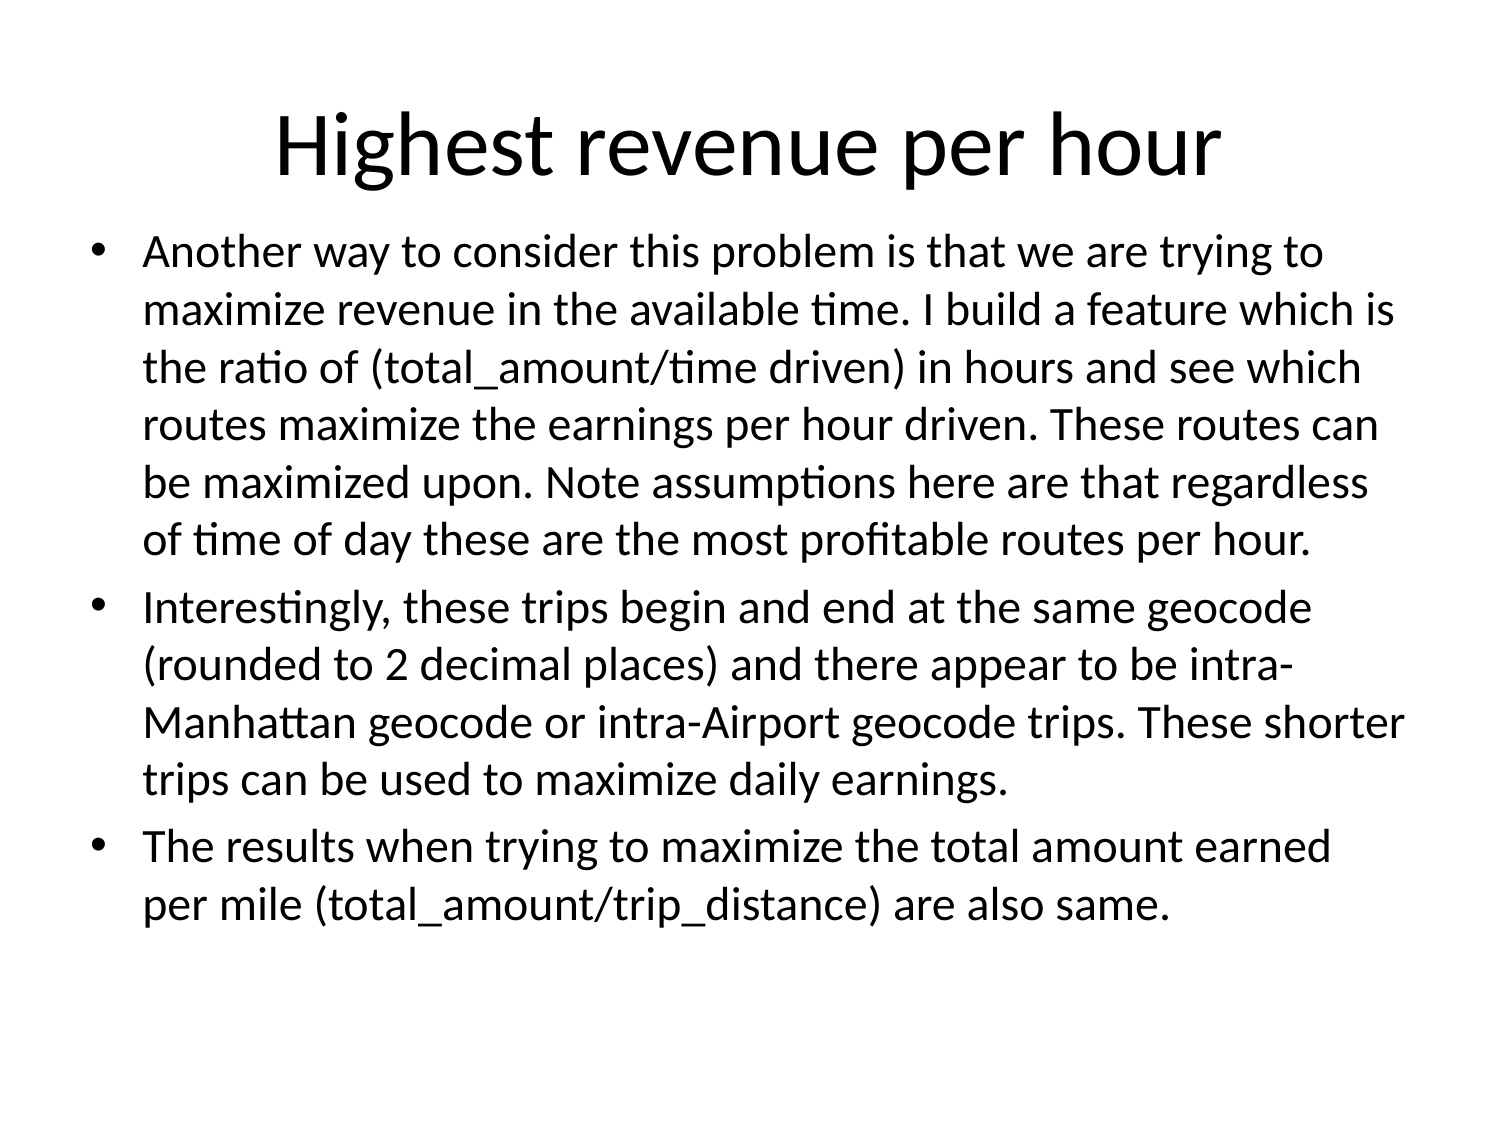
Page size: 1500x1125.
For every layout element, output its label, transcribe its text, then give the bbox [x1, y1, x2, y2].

title Highest revenue per hour [75, 45, 1425, 212]
list Another way to consider this problem is that we are trying to maximize revenue in the available time. I build a feature which is the ratio of (total_amount/time driven) in hours and see which routes maximize the earnings per hour driven. These routes can be maximized upon. Note assumptions here are that regardless of time of day these are the most profitable routes per hour. Interestingly, these trips begin and end at the same geocode (rounded to 2 decimal places) and there appear to be intra-Manhattan geocode or intra-Airport geocode trips. These shorter trips can be used to maximize daily earnings. The results when trying to maximize the total amount earned per mile (total_amount/trip_distance) are also same. [75, 212, 1425, 1005]
